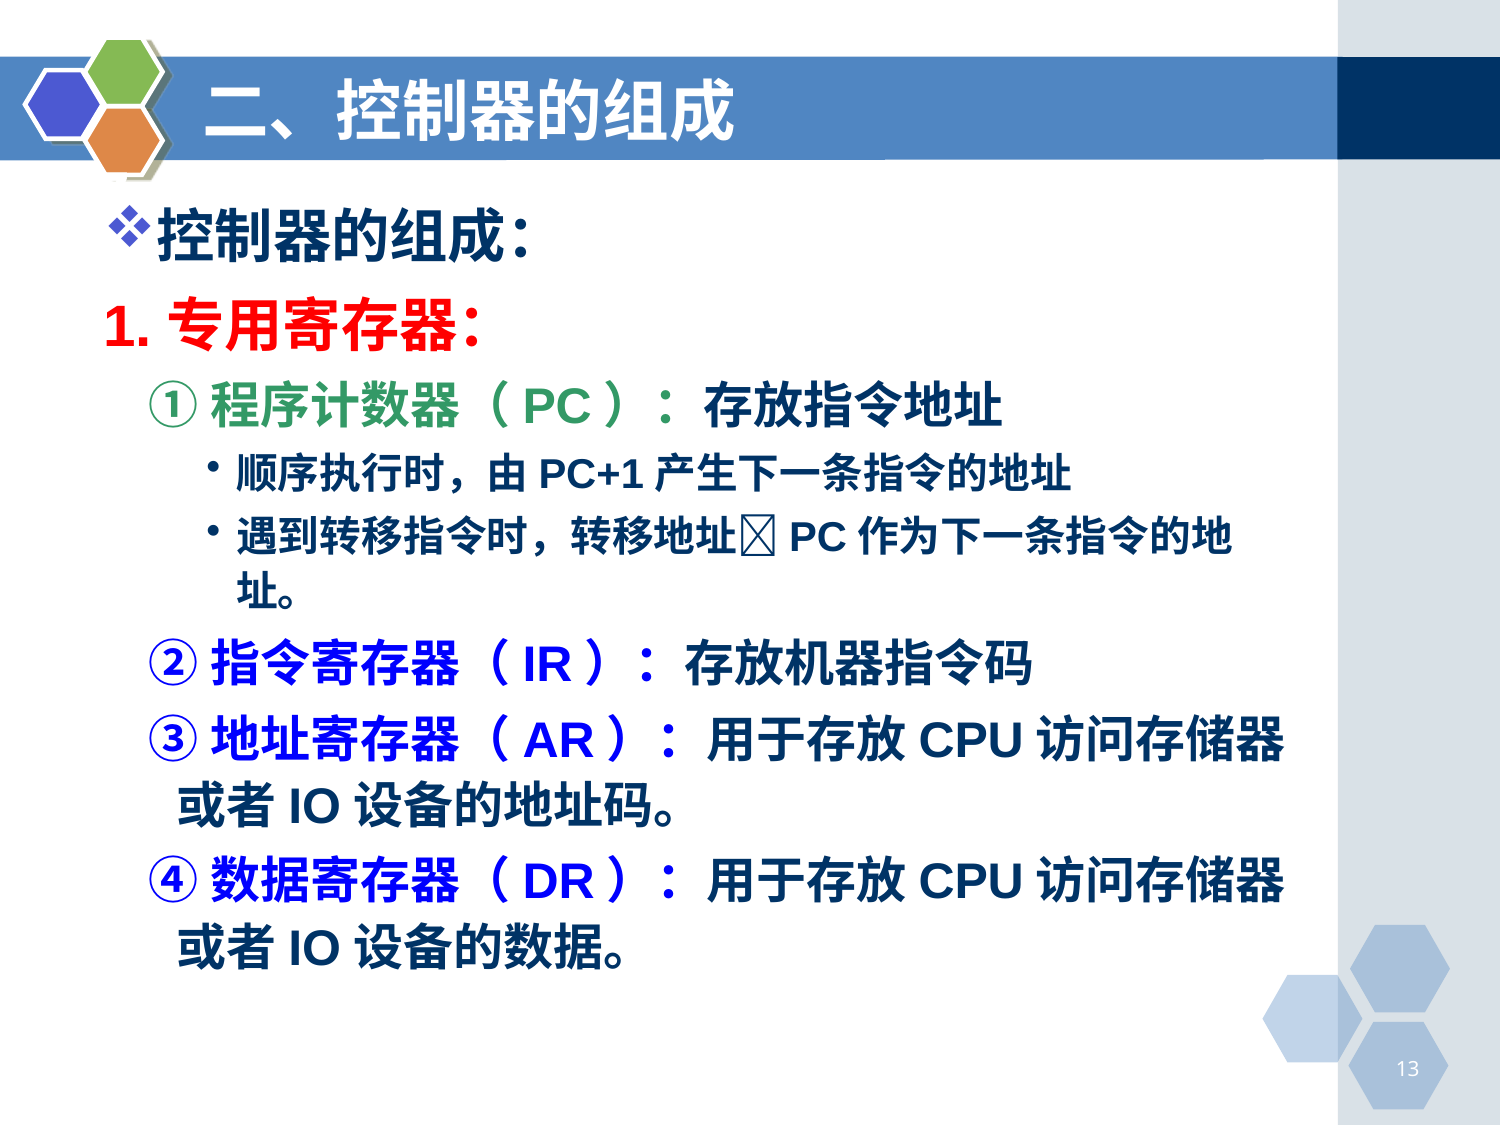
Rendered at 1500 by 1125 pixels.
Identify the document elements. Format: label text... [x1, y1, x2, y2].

text_box 二、控制器的组成 [187, 62, 1288, 155]
title 7．1．2 控制器的组成 [76, 99, 1463, 288]
list 控制器的组成： 1.专用寄存器： ①程序计数器（PC）：存放指令地址 顺序执行时，由PC+1产生下一条指令的地址 遇到转移指令时，转移地址PC作为下一条指令的地址。 ②指令寄存器（IR）：存放机器指令码 ③地址寄存器（AR）：用于存放CPU访问存储器或者IO设备的地址码。 ④数据寄存器（DR）：用于存放CPU访问存储器或者IO设备的数据。 [88, 184, 1329, 953]
slide_number 13 [1359, 1047, 1435, 1086]
